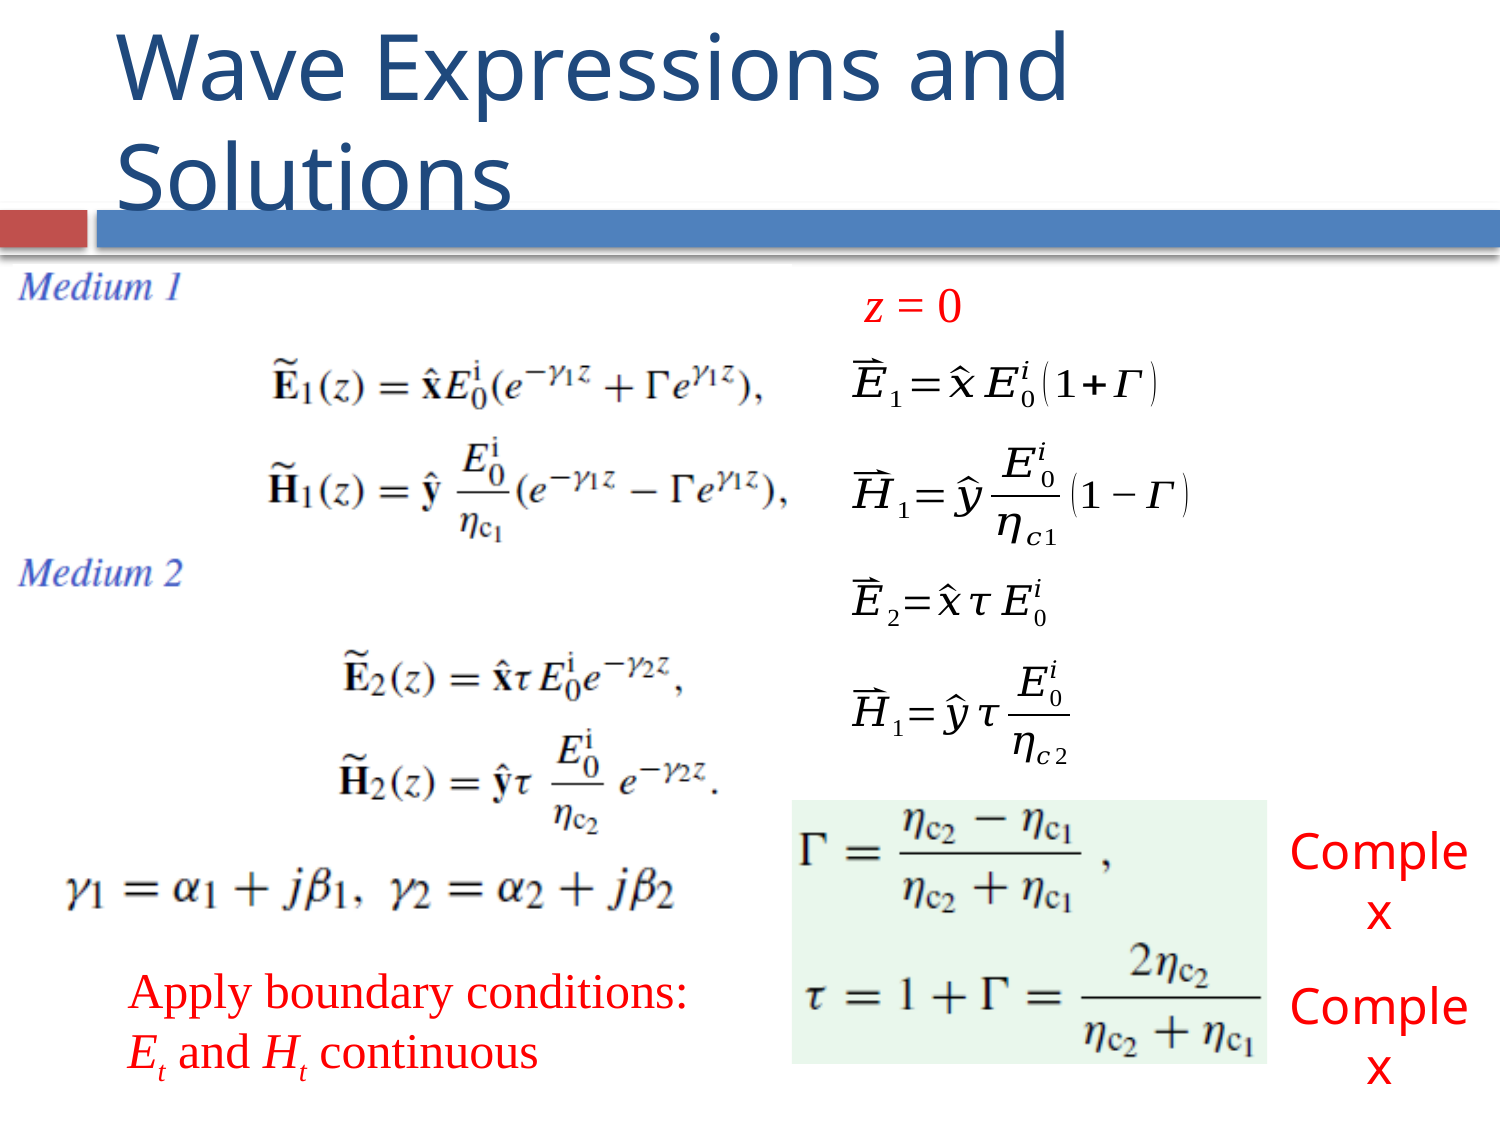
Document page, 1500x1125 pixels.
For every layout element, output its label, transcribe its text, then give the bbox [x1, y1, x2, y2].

text_box Apply boundary conditions: Et and Ht continuous [112, 951, 713, 1095]
text_box Complex [1266, 967, 1492, 1102]
text_box Complex [1273, 812, 1492, 948]
picture [12, 264, 793, 549]
title Wave Expressions and Solutions [100, 37, 1438, 200]
picture [791, 799, 1268, 1064]
picture [12, 552, 720, 838]
text_box z = 0 [849, 264, 1450, 340]
picture [55, 859, 677, 916]
